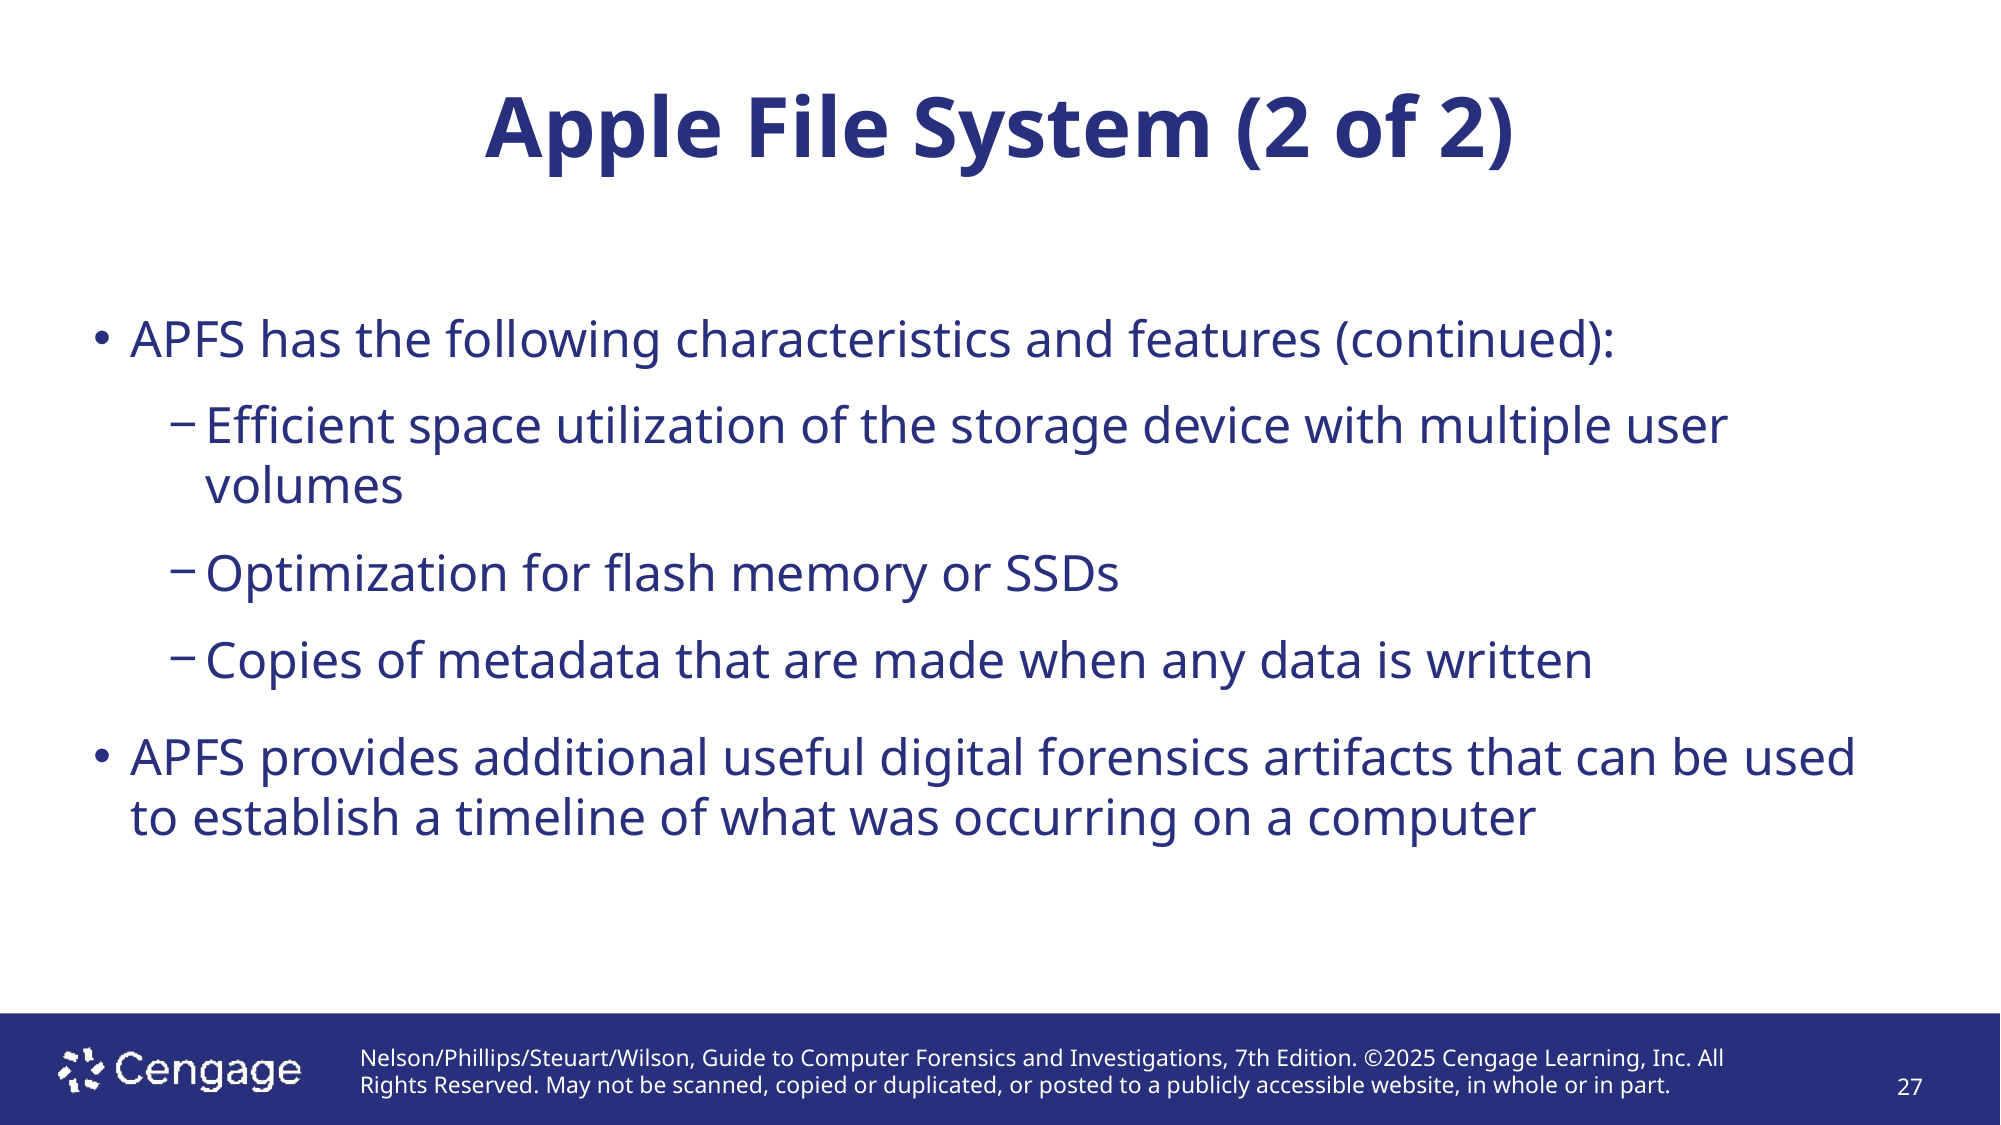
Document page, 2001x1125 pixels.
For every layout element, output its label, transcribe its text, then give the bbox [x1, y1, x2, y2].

title Apple File System (2 of 2) [78, 77, 1923, 278]
picture [30, 1020, 329, 1121]
list APFS has the following characteristics and features (continued): Efficient space utilization of the storage device with multiple user volumes Optimization for flash memory or SSDs Copies of metadata that are made when any data is written APFS provides additional useful digital forensics artifacts that can be used to establish a timeline of what was occurring on a computer [78, 299, 1923, 1014]
